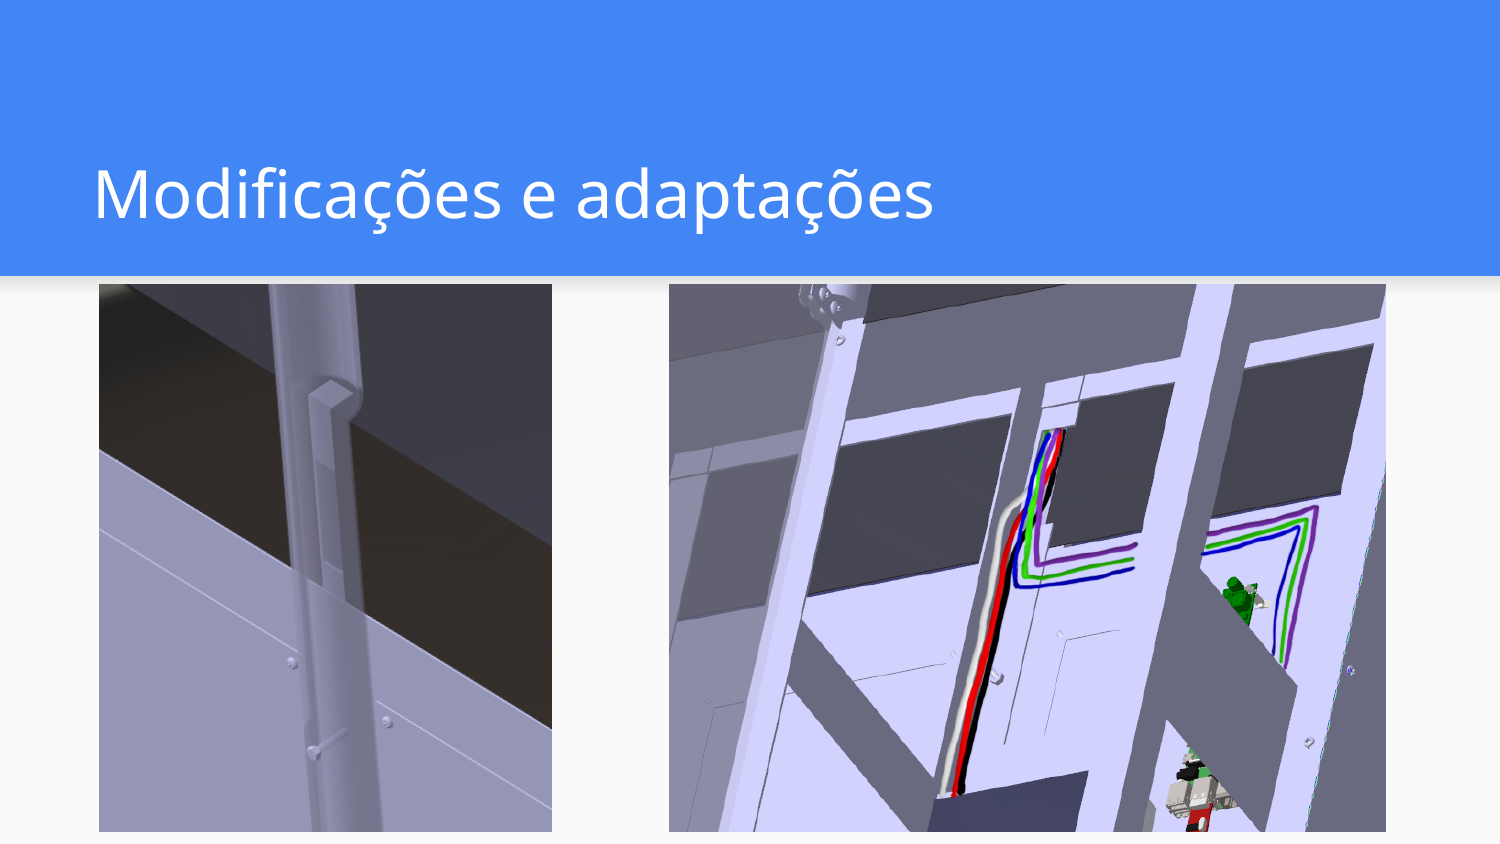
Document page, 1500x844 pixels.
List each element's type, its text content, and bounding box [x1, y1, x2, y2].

title Modificações e adaptações [77, 121, 1427, 248]
picture [99, 284, 553, 832]
picture [669, 284, 1386, 832]
